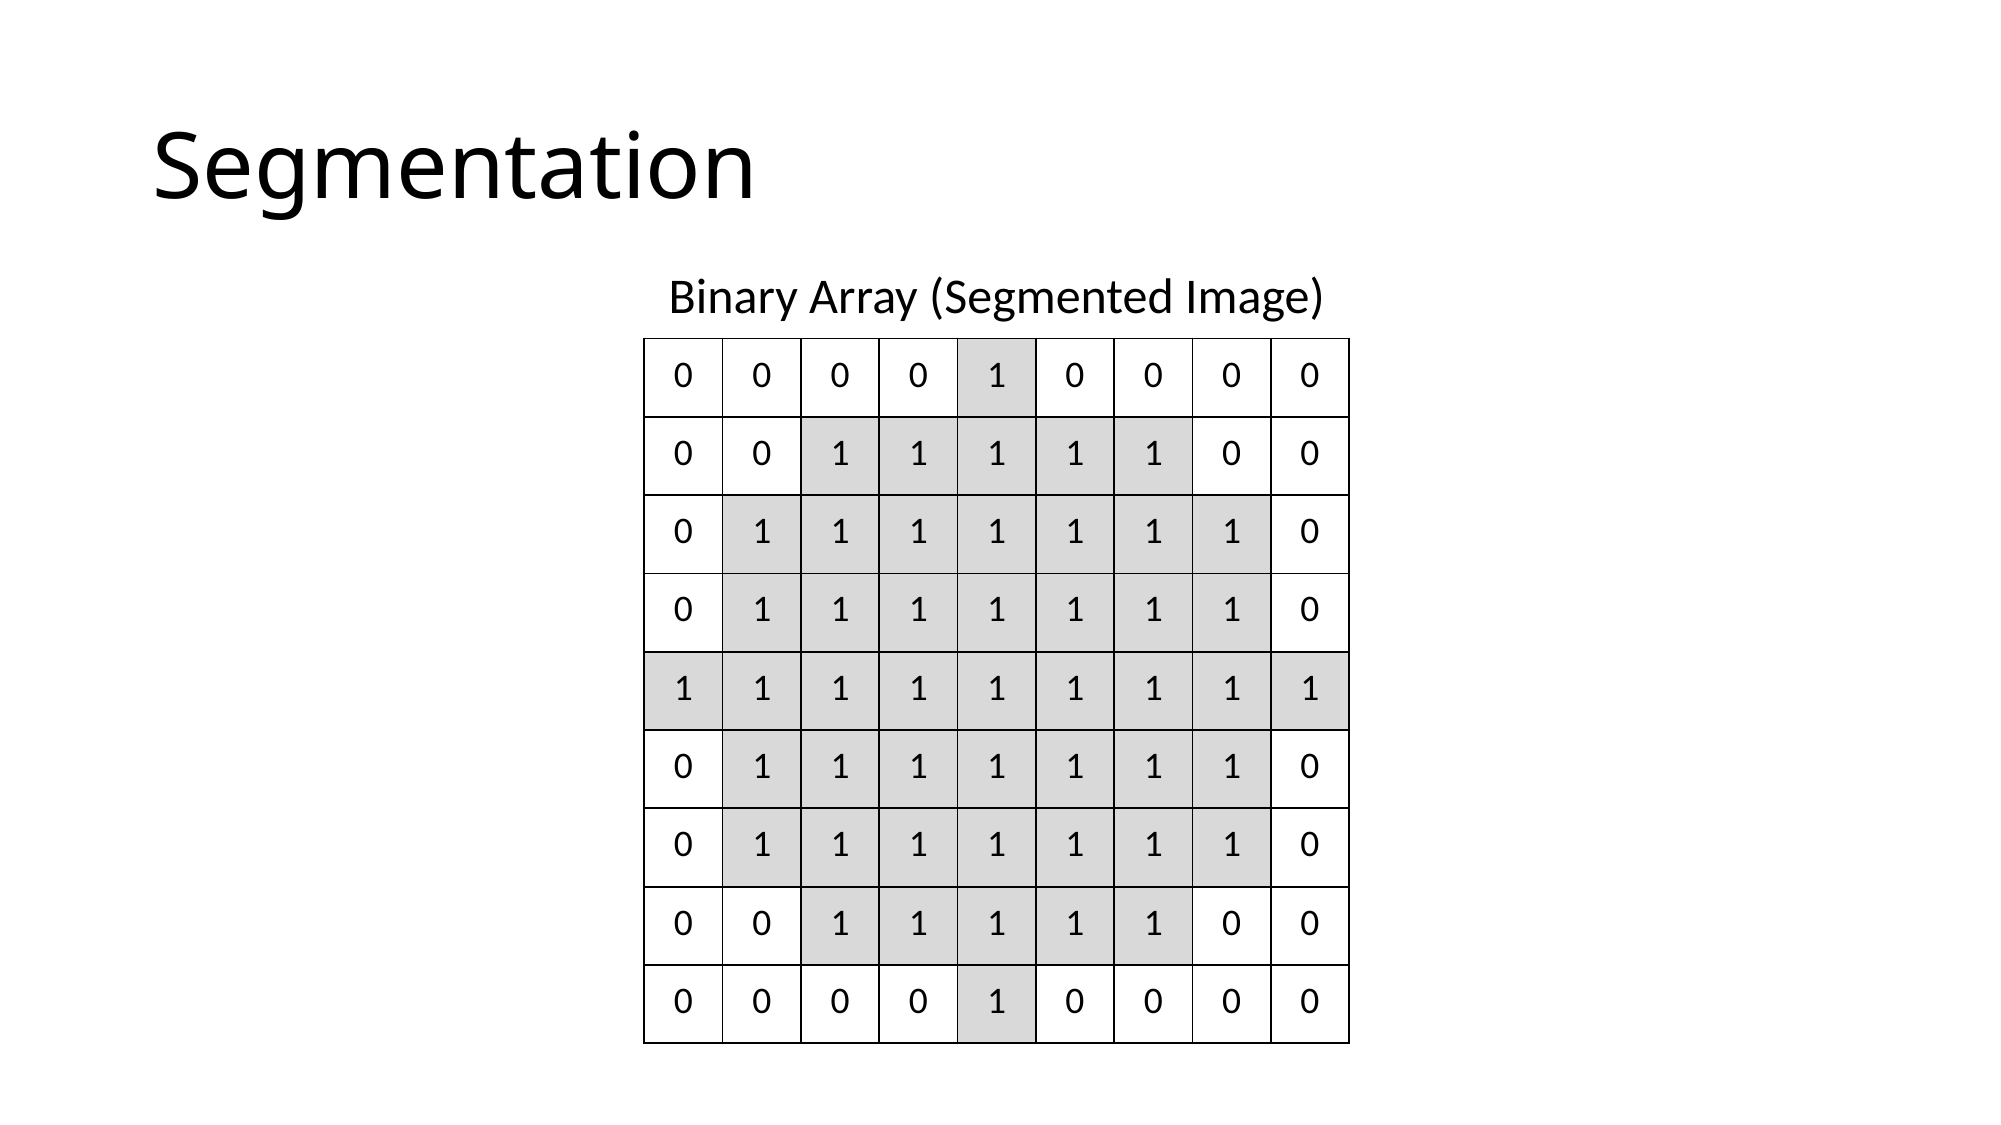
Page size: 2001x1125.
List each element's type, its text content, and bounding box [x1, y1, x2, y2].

table_cell 1 [802, 888, 878, 964]
table_cell 1 [723, 574, 800, 651]
table_cell 1 [802, 418, 878, 494]
table_cell 0 [1193, 418, 1270, 494]
table_cell 0 [1272, 966, 1348, 1042]
table_cell 1 [1115, 418, 1192, 494]
table_header 0 [1037, 339, 1113, 416]
table_cell 1 [723, 731, 800, 807]
table_cell 0 [645, 731, 722, 807]
table_cell 1 [1115, 496, 1192, 573]
table_cell 0 [1272, 574, 1348, 651]
table_header 0 [1193, 339, 1270, 416]
table_cell 1 [723, 809, 800, 886]
table_cell 1 [1037, 653, 1113, 729]
table_cell 0 [645, 418, 722, 494]
table_header 0 [880, 339, 957, 416]
title Segmentation [137, 59, 1863, 278]
table_cell 0 [1272, 496, 1348, 573]
table_cell 1 [958, 653, 1035, 729]
table_header 0 [723, 339, 800, 416]
table_cell 1 [958, 496, 1035, 573]
table_cell 1 [1193, 809, 1270, 886]
table_cell 1 [958, 418, 1035, 494]
table_cell 1 [645, 653, 722, 729]
table_cell 1 [1037, 418, 1113, 494]
table_cell 0 [645, 966, 722, 1042]
table_cell 0 [880, 966, 957, 1042]
table_cell 0 [1037, 966, 1113, 1042]
table_cell 0 [645, 496, 722, 573]
table_cell 0 [802, 966, 878, 1042]
table_cell 1 [802, 653, 878, 729]
table_cell 1 [1115, 809, 1192, 886]
table_cell 1 [1193, 574, 1270, 651]
table_cell 1 [802, 496, 878, 573]
table_cell 1 [958, 574, 1035, 651]
table_cell 0 [723, 418, 800, 494]
table_cell 1 [1115, 574, 1192, 651]
table_cell 1 [1272, 653, 1348, 729]
table_cell 1 [723, 496, 800, 573]
table_header 0 [1272, 339, 1348, 416]
table_header 0 [802, 339, 878, 416]
table_header 0 [1115, 339, 1192, 416]
table_cell 1 [1115, 888, 1192, 964]
table_cell 1 [880, 653, 957, 729]
table_cell 1 [1193, 653, 1270, 729]
table_cell 1 [1037, 809, 1113, 886]
table_cell 1 [1193, 731, 1270, 807]
table_cell 0 [1115, 966, 1192, 1042]
table_cell 1 [1037, 496, 1113, 573]
table_cell 1 [880, 731, 957, 807]
table_cell 1 [958, 966, 1035, 1042]
table_cell 1 [802, 731, 878, 807]
table_cell 1 [958, 809, 1035, 886]
text_box Binary Array (Segmented Image) [632, 256, 1362, 331]
table_cell 1 [1037, 574, 1113, 651]
table_cell 0 [1193, 966, 1270, 1042]
table_cell 1 [880, 496, 957, 573]
table_cell 1 [1037, 888, 1113, 964]
table_cell 0 [1272, 888, 1348, 964]
table_cell 0 [645, 888, 722, 964]
table_cell 1 [1115, 653, 1192, 729]
table_cell 1 [958, 731, 1035, 807]
table_cell 0 [723, 888, 800, 964]
table_cell 1 [1193, 496, 1270, 573]
table_header 0 [645, 339, 722, 416]
table_header 1 [958, 339, 1035, 416]
table_cell 0 [1272, 418, 1348, 494]
table_cell 1 [802, 809, 878, 886]
table_cell 1 [880, 574, 957, 651]
table_cell 0 [1272, 731, 1348, 807]
table_cell 0 [1272, 809, 1348, 886]
table_cell 1 [1037, 731, 1113, 807]
table_cell 1 [880, 418, 957, 494]
table_cell 1 [880, 809, 957, 886]
table_cell 1 [958, 888, 1035, 964]
table_cell 0 [723, 966, 800, 1042]
table_cell 0 [645, 574, 722, 651]
table_cell 1 [802, 574, 878, 651]
table_cell 0 [645, 809, 722, 886]
table_cell 1 [880, 888, 957, 964]
table_cell 0 [1193, 888, 1270, 964]
table_cell 1 [1115, 731, 1192, 807]
table_cell 1 [723, 653, 800, 729]
